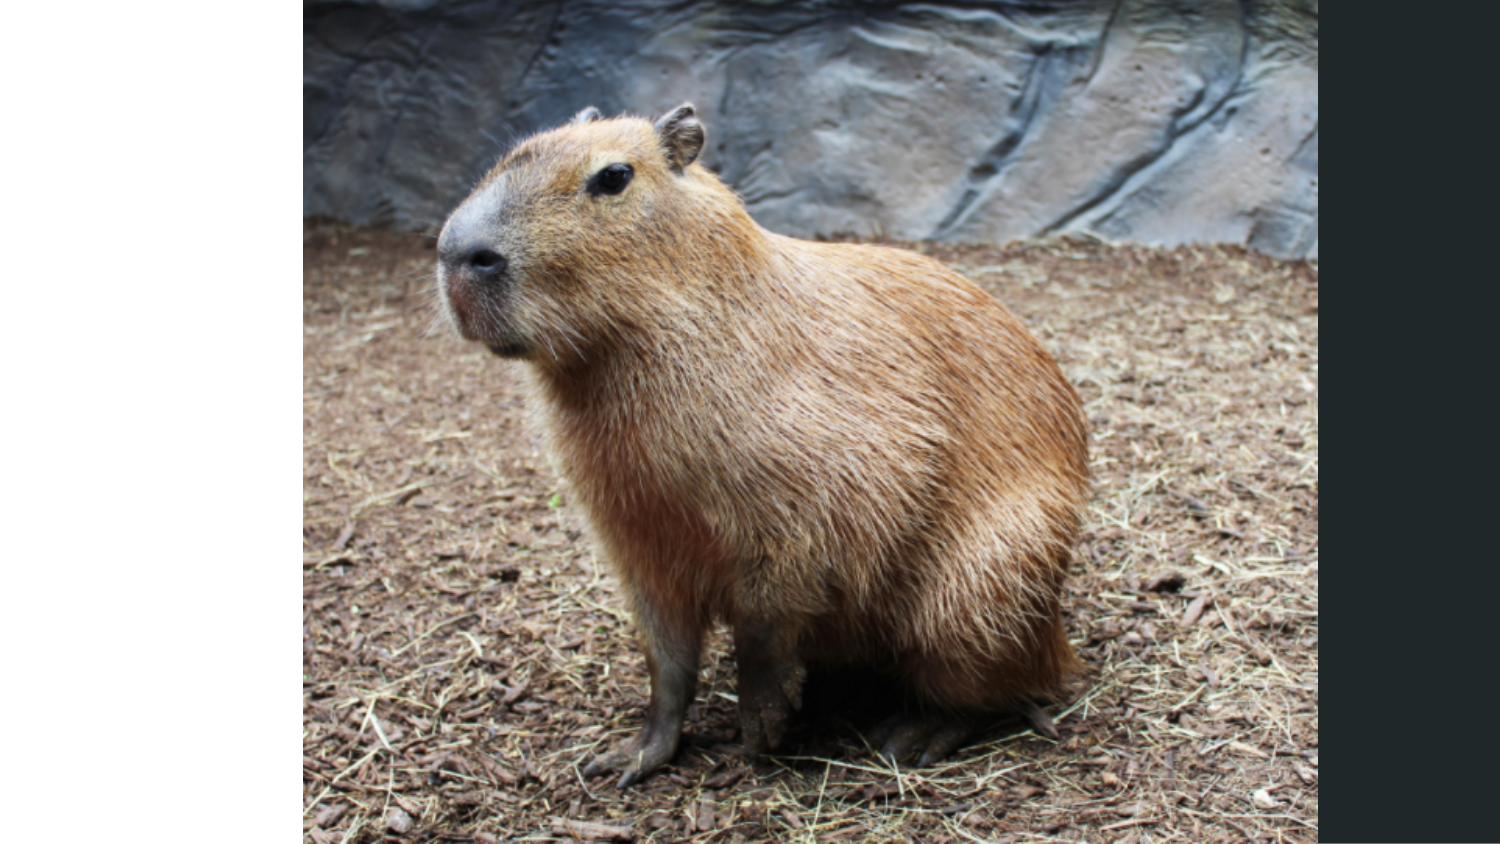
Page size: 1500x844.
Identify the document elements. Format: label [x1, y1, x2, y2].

picture [303, 0, 1318, 844]
